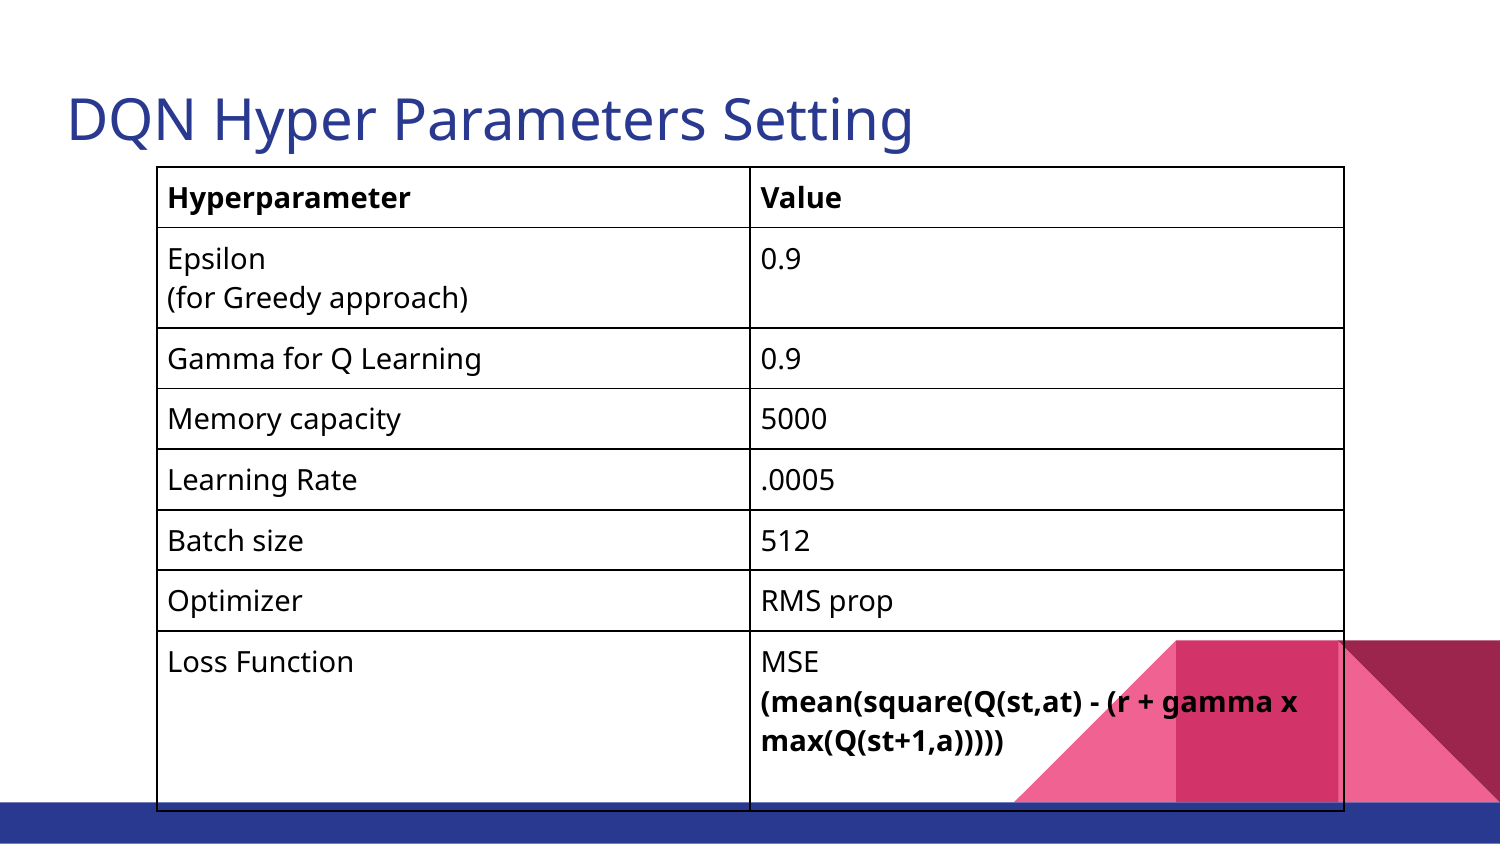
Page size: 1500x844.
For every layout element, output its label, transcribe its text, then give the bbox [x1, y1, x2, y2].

table_cell Optimizer [158, 571, 749, 630]
table_cell 0.9 [751, 329, 1343, 388]
table_header Value [751, 168, 1343, 227]
title DQN Hyper Parameters Setting [51, 67, 1449, 167]
table_cell RMS prop [751, 571, 1343, 630]
table_cell 0.9 [751, 228, 1343, 327]
table_cell Gamma for Q Learning [158, 329, 749, 388]
table_cell Loss Function [158, 632, 749, 810]
table_header Hyperparameter [158, 168, 749, 227]
table_cell Memory capacity [158, 389, 749, 448]
table_cell Epsilon (for Greedy approach) [158, 228, 749, 327]
table_cell 512 [751, 511, 1343, 569]
table_cell MSE (mean(square(Q(st,at) - (r + gamma x max(Q(st+1,a))))) [751, 632, 1343, 810]
table_cell .0005 [751, 450, 1343, 509]
table_cell 5000 [751, 389, 1343, 448]
table_cell Learning Rate [158, 450, 749, 509]
table_cell Batch size [158, 511, 749, 569]
